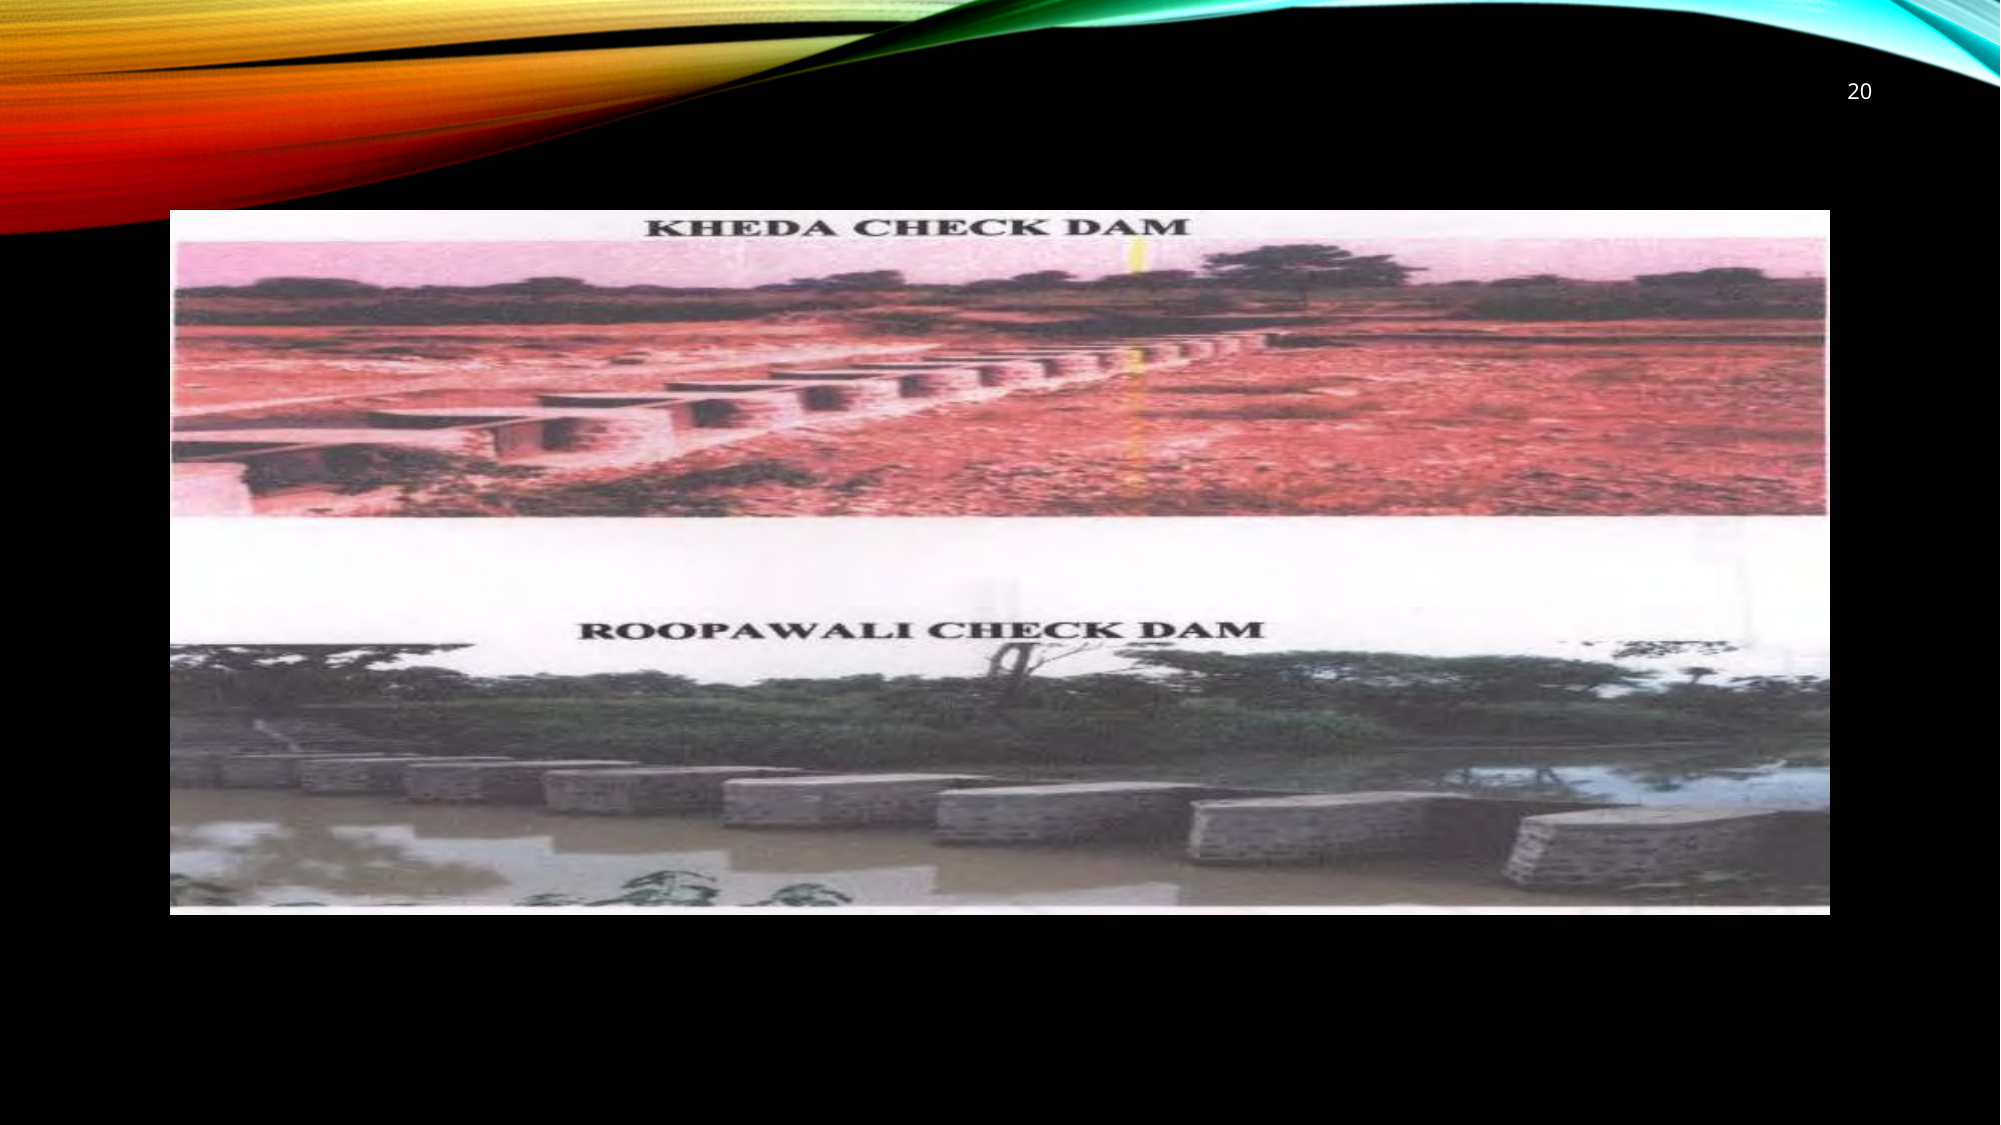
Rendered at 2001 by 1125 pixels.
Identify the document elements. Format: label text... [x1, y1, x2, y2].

picture [0, 0, 2000, 916]
slide_number 20 [1437, 62, 1888, 123]
